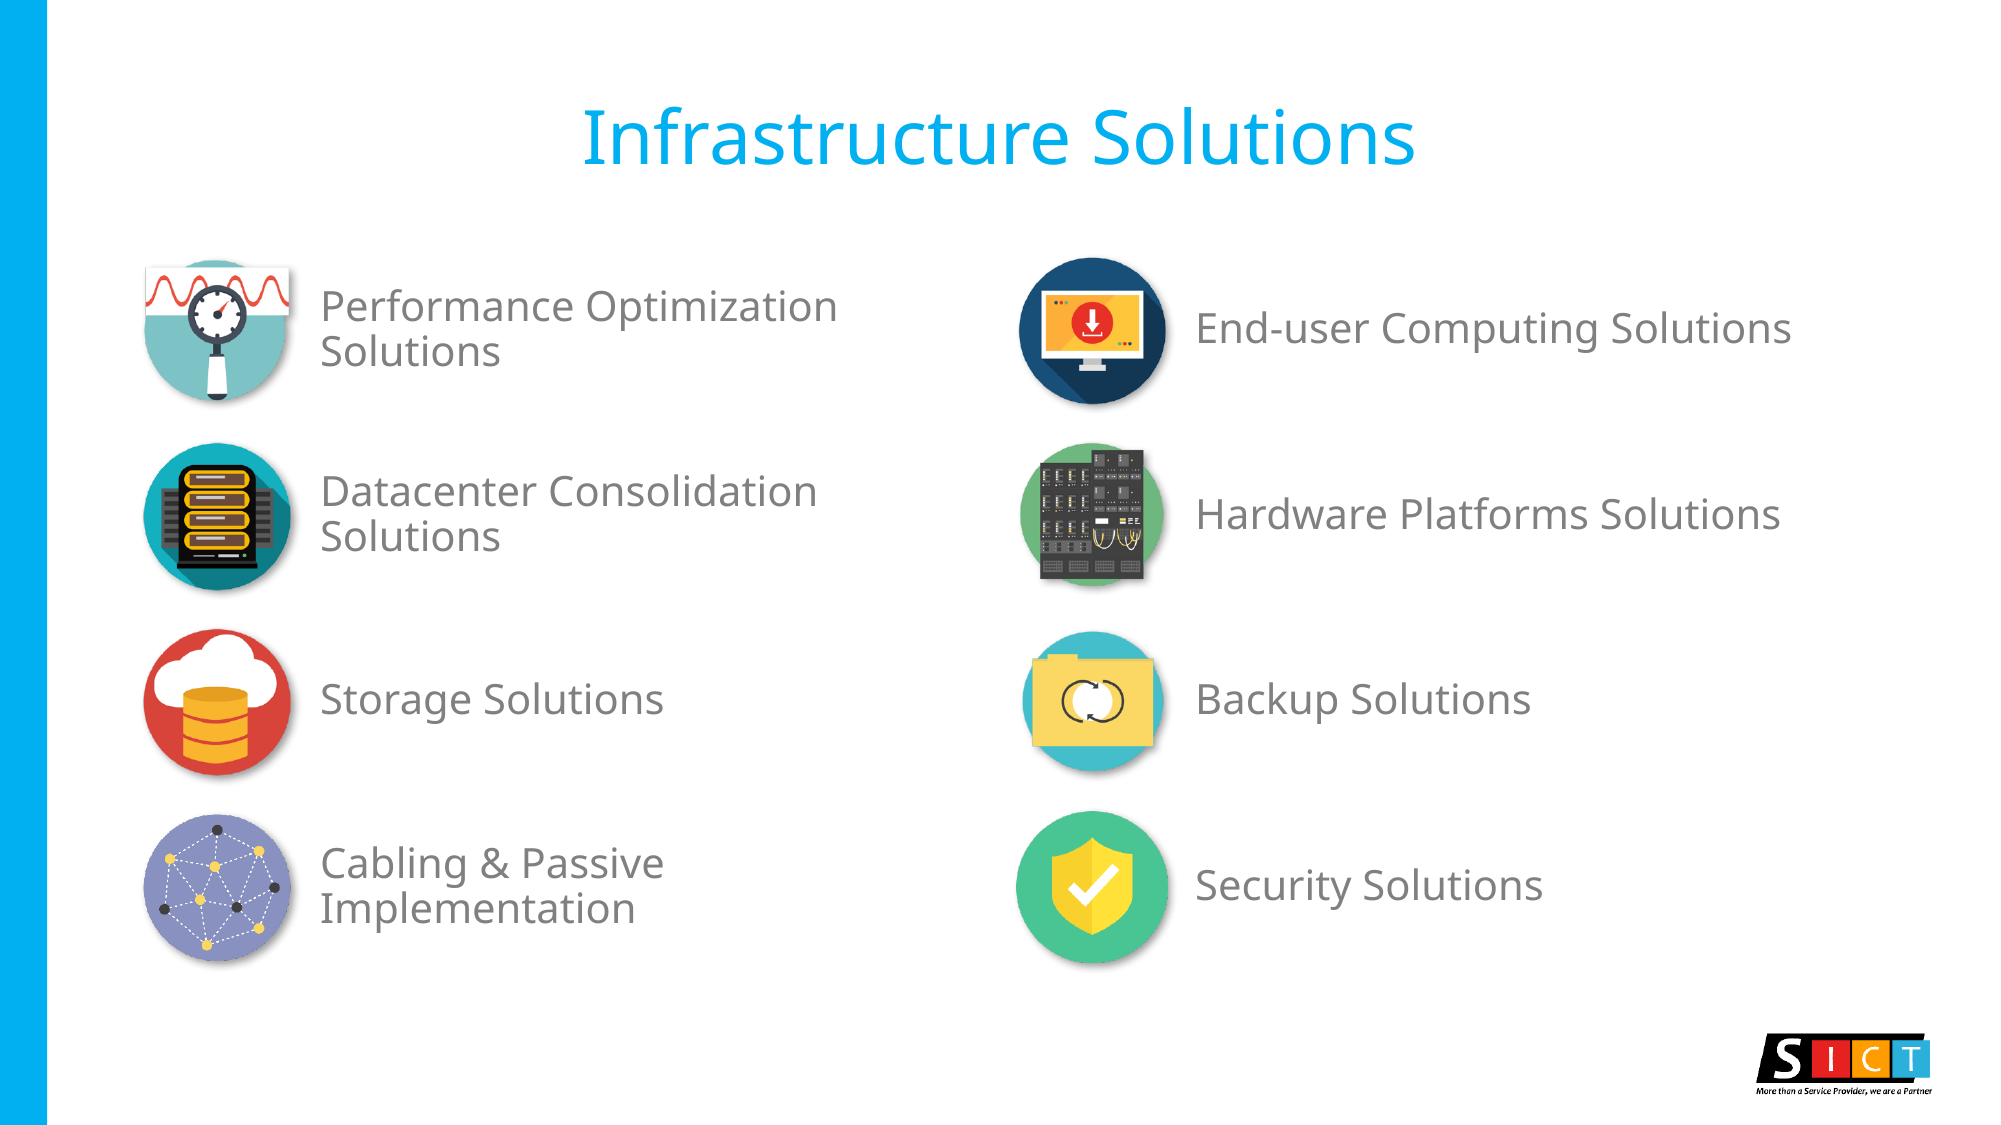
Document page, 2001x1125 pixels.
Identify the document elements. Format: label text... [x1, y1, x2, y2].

list Hardware Platforms Solutions [1180, 440, 1863, 592]
title Infrastructure Solutions [137, 59, 1863, 220]
picture [1016, 254, 1168, 406]
picture [141, 811, 293, 963]
picture [141, 254, 293, 406]
list Datacenter Consolidation Solutions [305, 440, 988, 592]
list Performance Optimization Solutions [305, 254, 988, 406]
picture [1016, 811, 1168, 963]
list Storage Solutions [305, 626, 988, 778]
list Security Solutions [1180, 811, 1863, 963]
picture [141, 626, 293, 778]
picture [1016, 626, 1168, 778]
list Backup Solutions [1180, 626, 1863, 778]
picture [1750, 1027, 1938, 1103]
picture [141, 440, 293, 592]
picture [1016, 440, 1168, 592]
list Cabling & Passive Implementation [305, 811, 988, 963]
list End-user Computing Solutions [1180, 254, 1863, 406]
